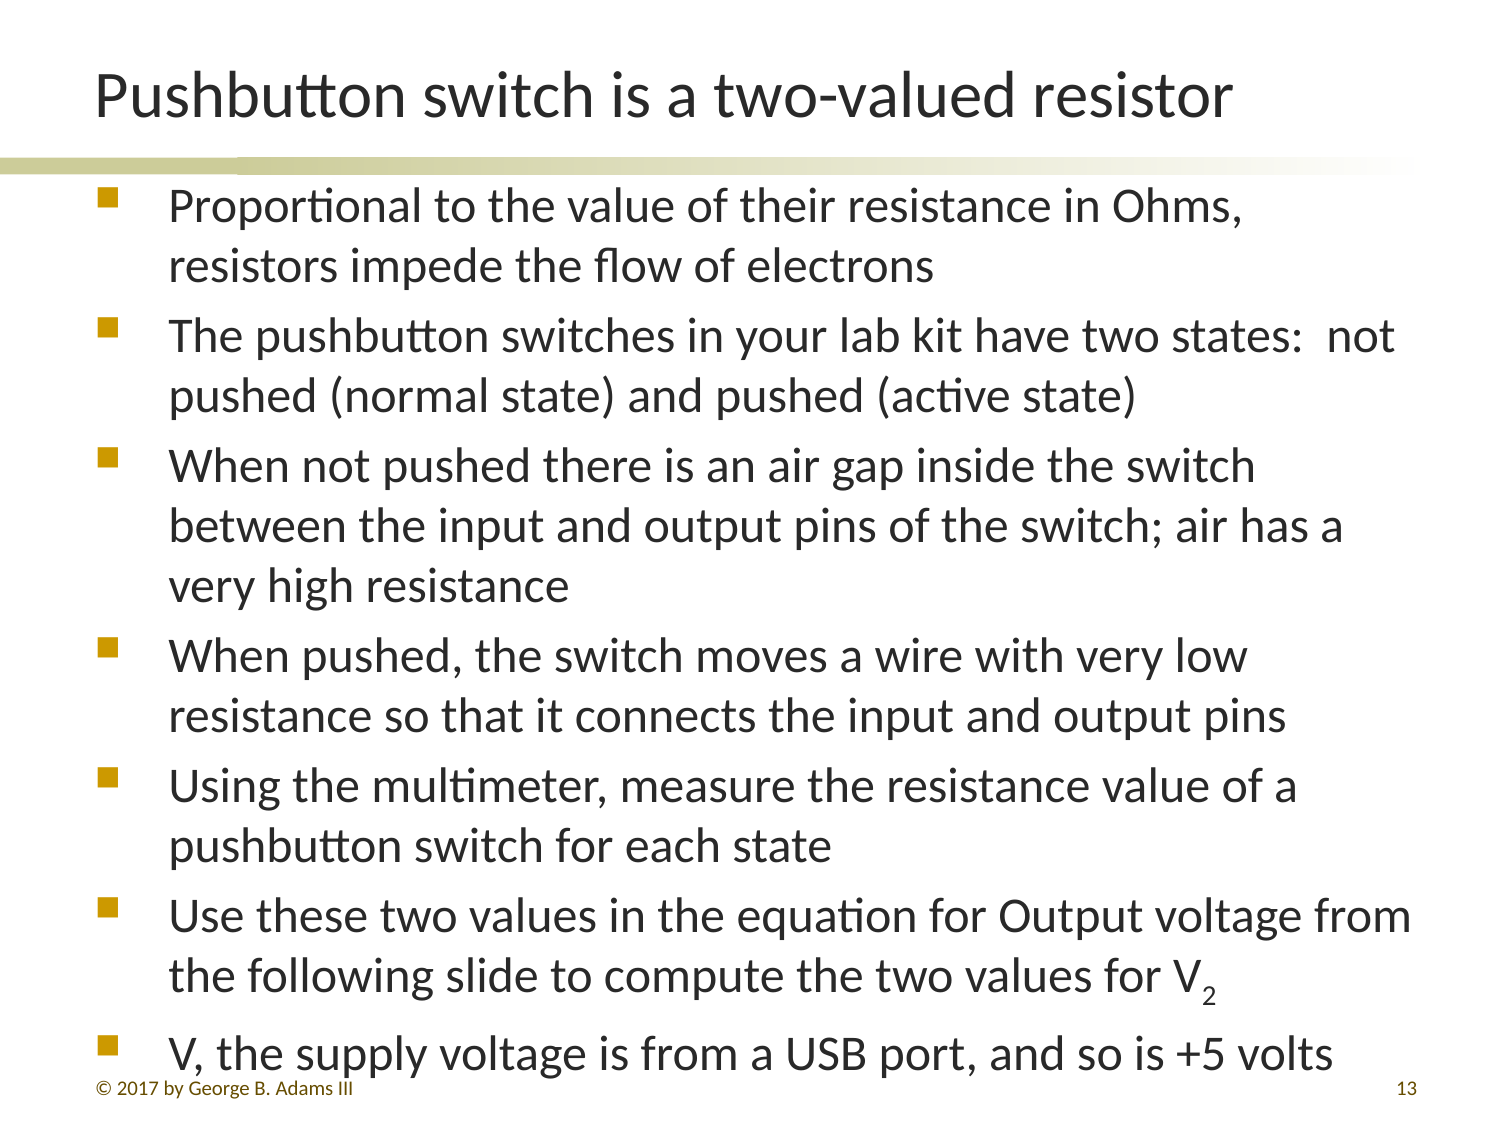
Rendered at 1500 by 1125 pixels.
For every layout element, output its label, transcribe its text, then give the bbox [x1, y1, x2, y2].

slide_number © 2017 by George B. Adams III [79, 1067, 406, 1099]
title Pushbutton switch is a two-valued resistor [79, 15, 1432, 139]
list Proportional to the value of their resistance in Ohms, resistors impede the flow of electrons The pushbutton switches in your lab kit have two states: not pushed (normal state) and pushed (active state) When not pushed there is an air gap inside the switch between the input and output pins of the switch; air has a very high resistance When pushed, the switch moves a wire with very low resistance so that it connects the input and output pins Using the multimeter, measure the resistance value of a pushbutton switch for each state Use these two values in the equation for Output voltage from the following slide to compute the two values for V2 V, the supply voltage is from a USB port, and so is +5 volts [79, 165, 1433, 1041]
slide_number 13 [1119, 1067, 1433, 1099]
